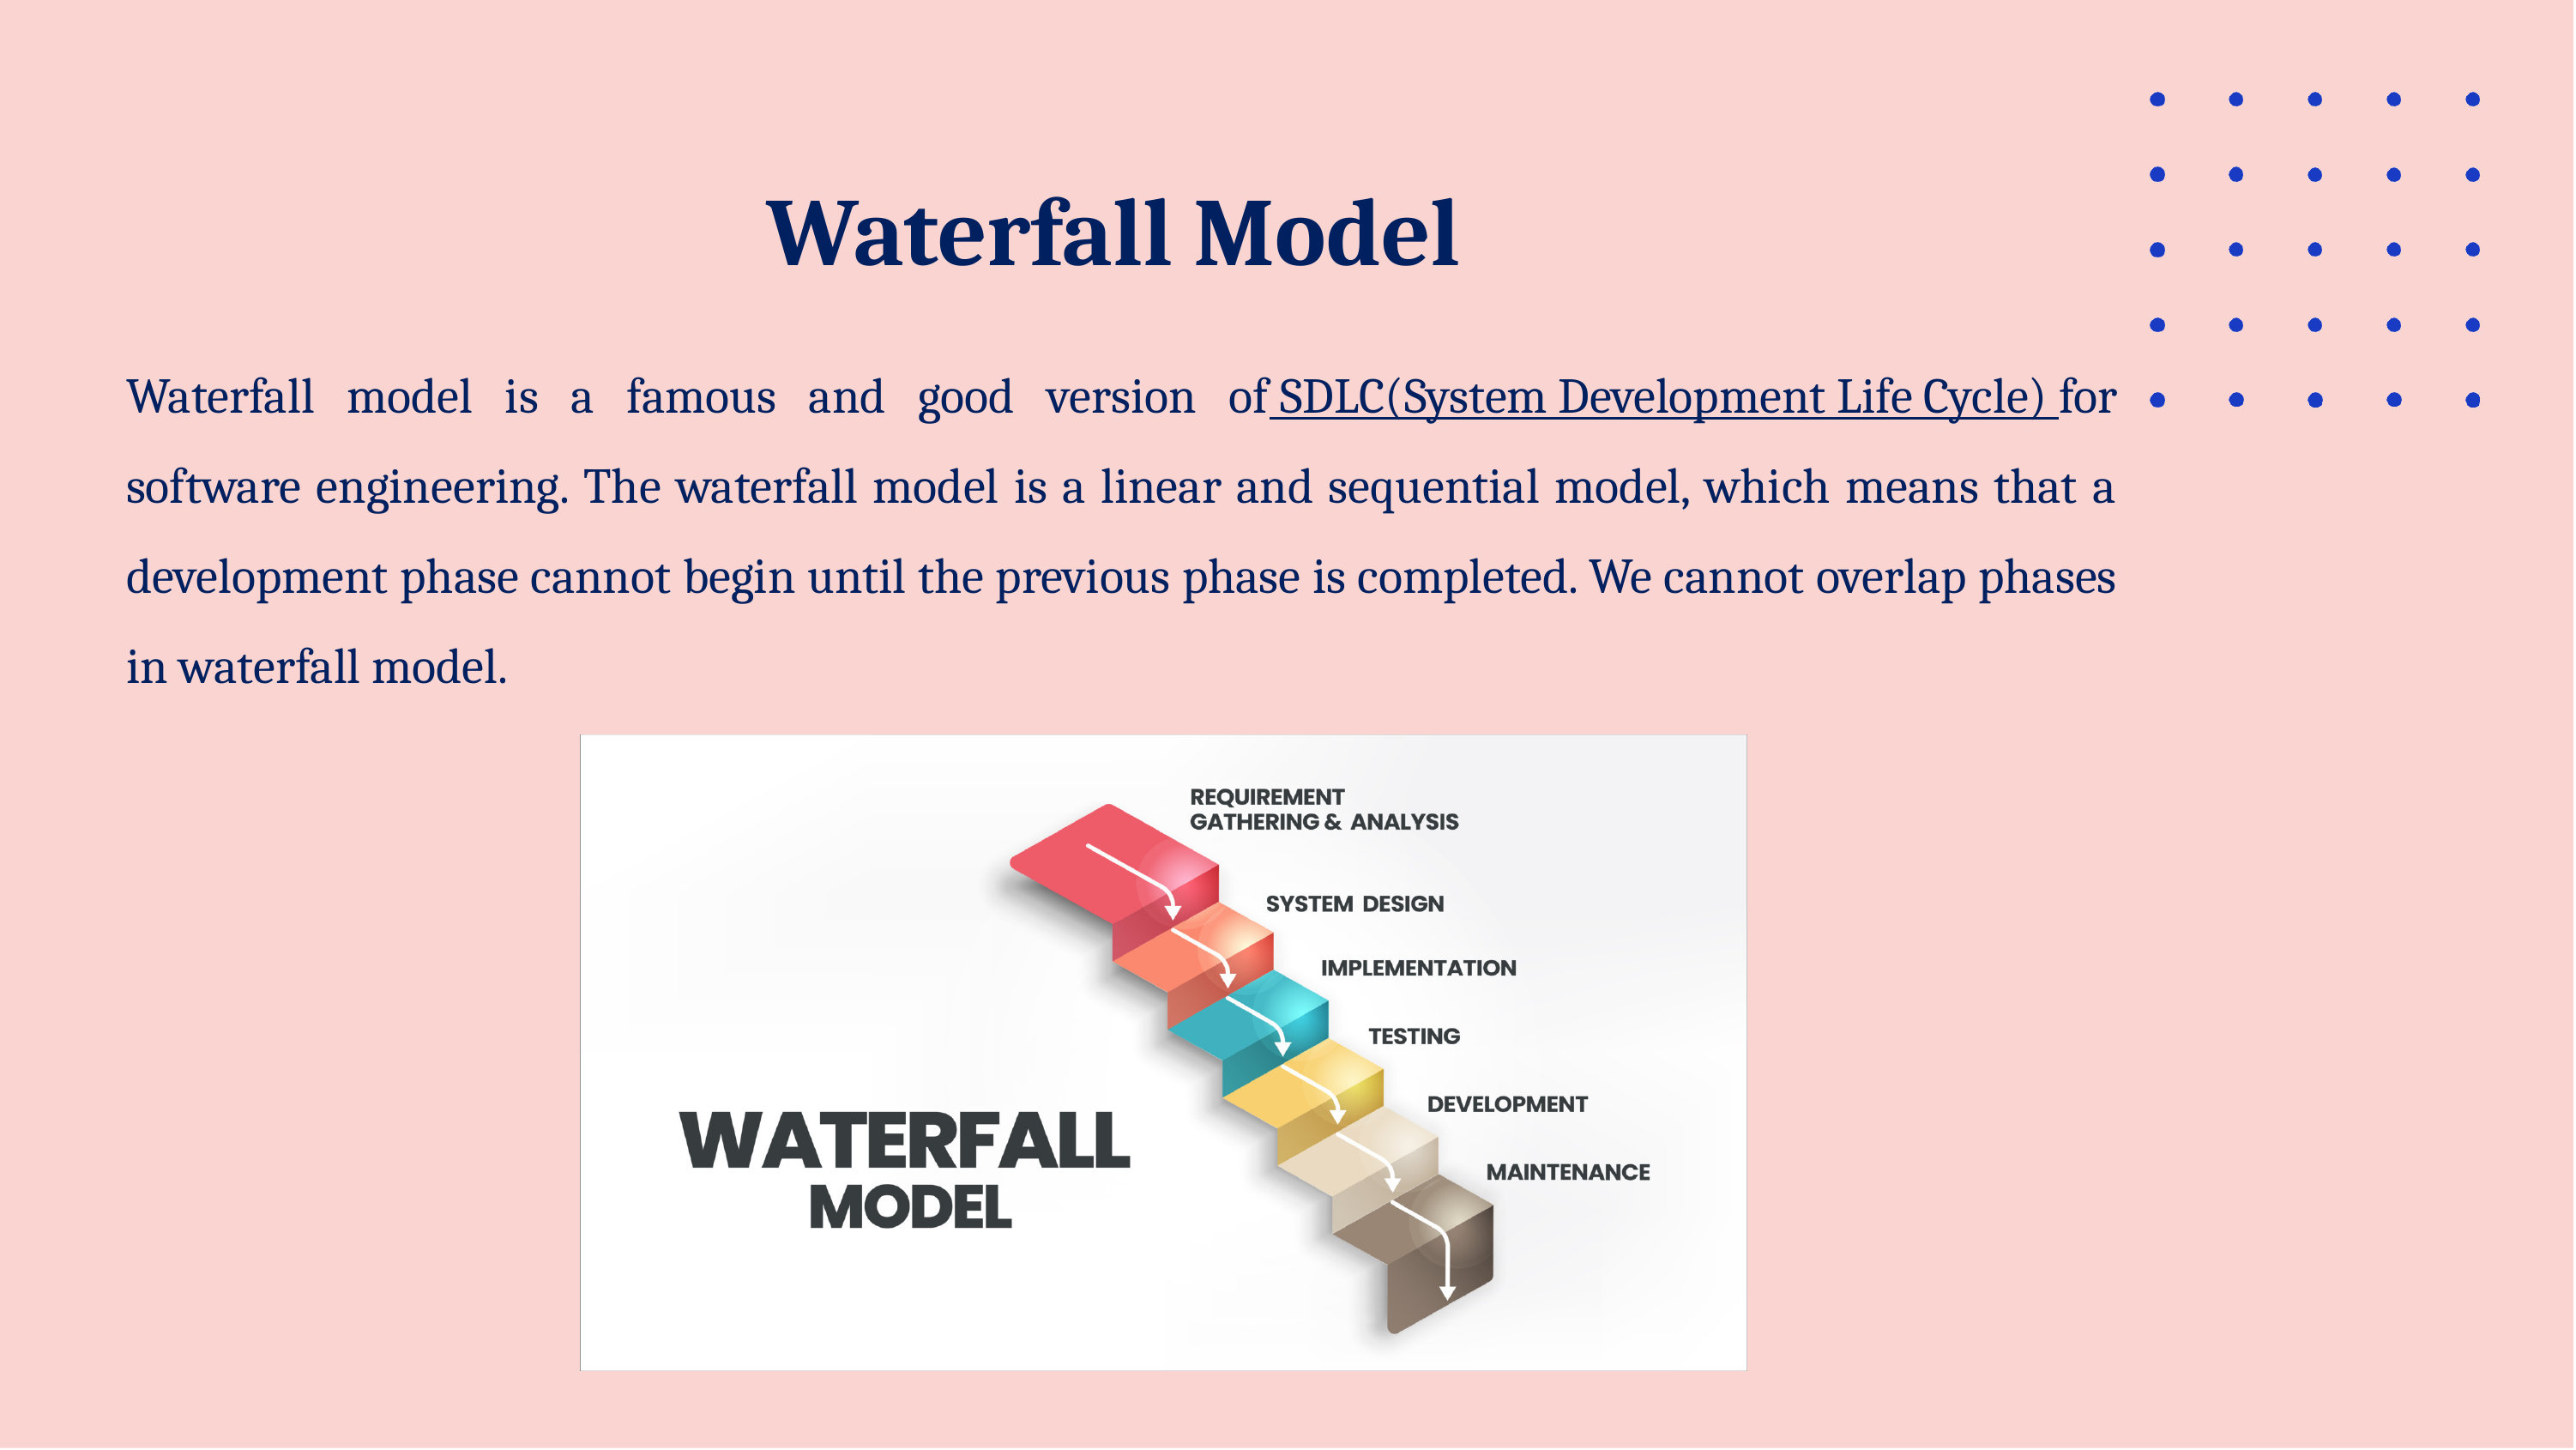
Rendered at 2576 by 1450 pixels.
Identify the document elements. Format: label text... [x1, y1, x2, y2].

picture [2386, 392, 2402, 408]
picture [2307, 166, 2322, 182]
picture [2150, 91, 2165, 106]
picture [2464, 317, 2480, 332]
picture [2307, 392, 2323, 408]
picture [2464, 166, 2480, 182]
picture [2150, 317, 2165, 332]
picture [2228, 392, 2244, 408]
picture [2307, 242, 2322, 257]
picture [2229, 317, 2243, 332]
picture [2464, 392, 2481, 408]
picture [2229, 242, 2243, 257]
picture [2386, 91, 2401, 106]
picture [2150, 242, 2165, 257]
picture [2386, 166, 2401, 182]
picture [2464, 91, 2480, 106]
picture [2307, 91, 2322, 106]
picture [2229, 166, 2243, 182]
picture [2386, 317, 2401, 332]
picture [2150, 166, 2165, 182]
picture [2307, 317, 2322, 332]
text_box Waterfall model is a famous and good version of SDLC(System Development Life Cycle) for software engineering. The waterfall model is a linear and sequential model, which means that a development phase cannot begin until the previous phase is completed. We cannot overlap phases in waterfall model. [126, 331, 2118, 694]
picture [2229, 91, 2243, 106]
picture [2464, 242, 2480, 257]
picture [2150, 392, 2165, 408]
picture [2386, 242, 2401, 257]
title Waterfall Model [764, 167, 1774, 412]
picture [579, 734, 1747, 1371]
